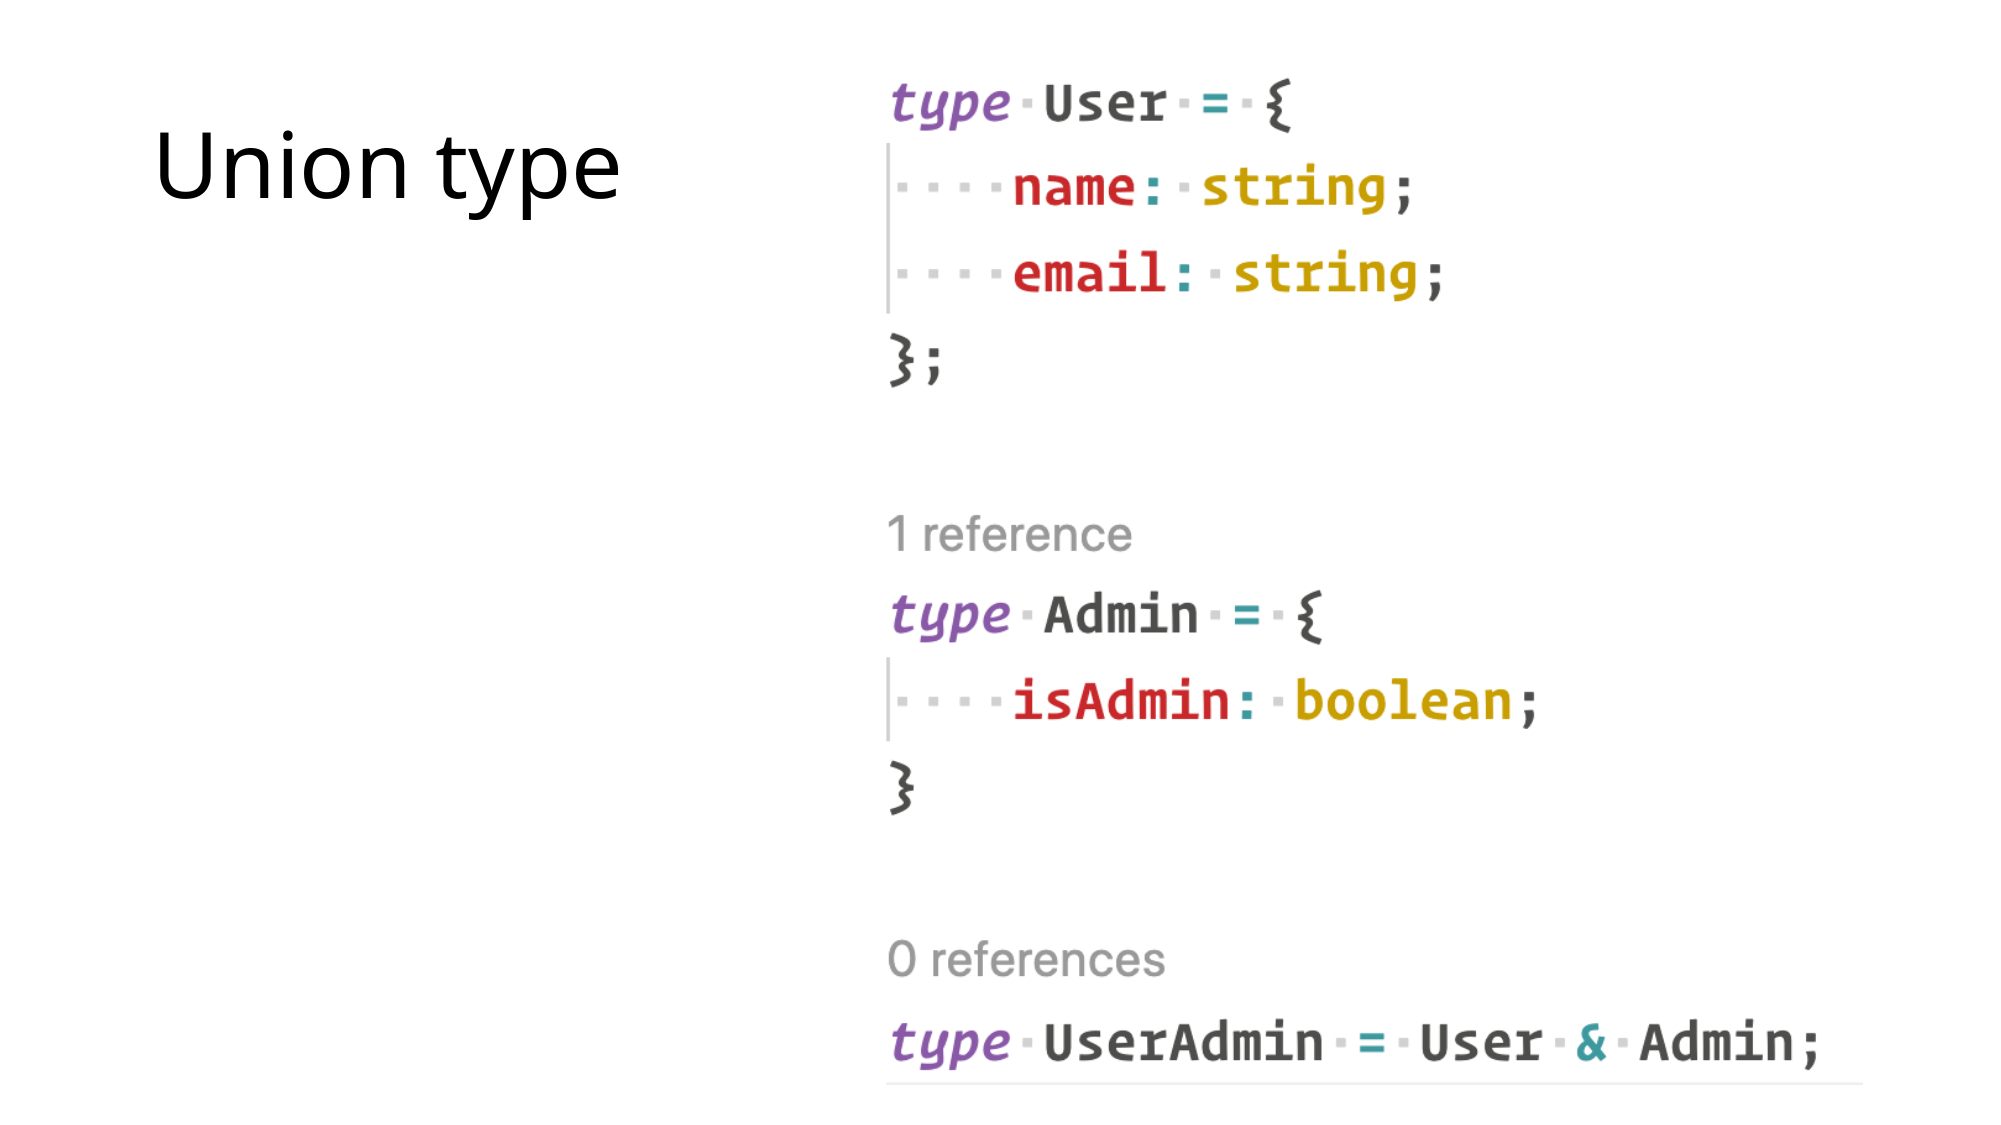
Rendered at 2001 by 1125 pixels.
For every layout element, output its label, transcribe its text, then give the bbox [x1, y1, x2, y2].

title Union type [137, 59, 1863, 278]
picture [884, 64, 1863, 1085]
